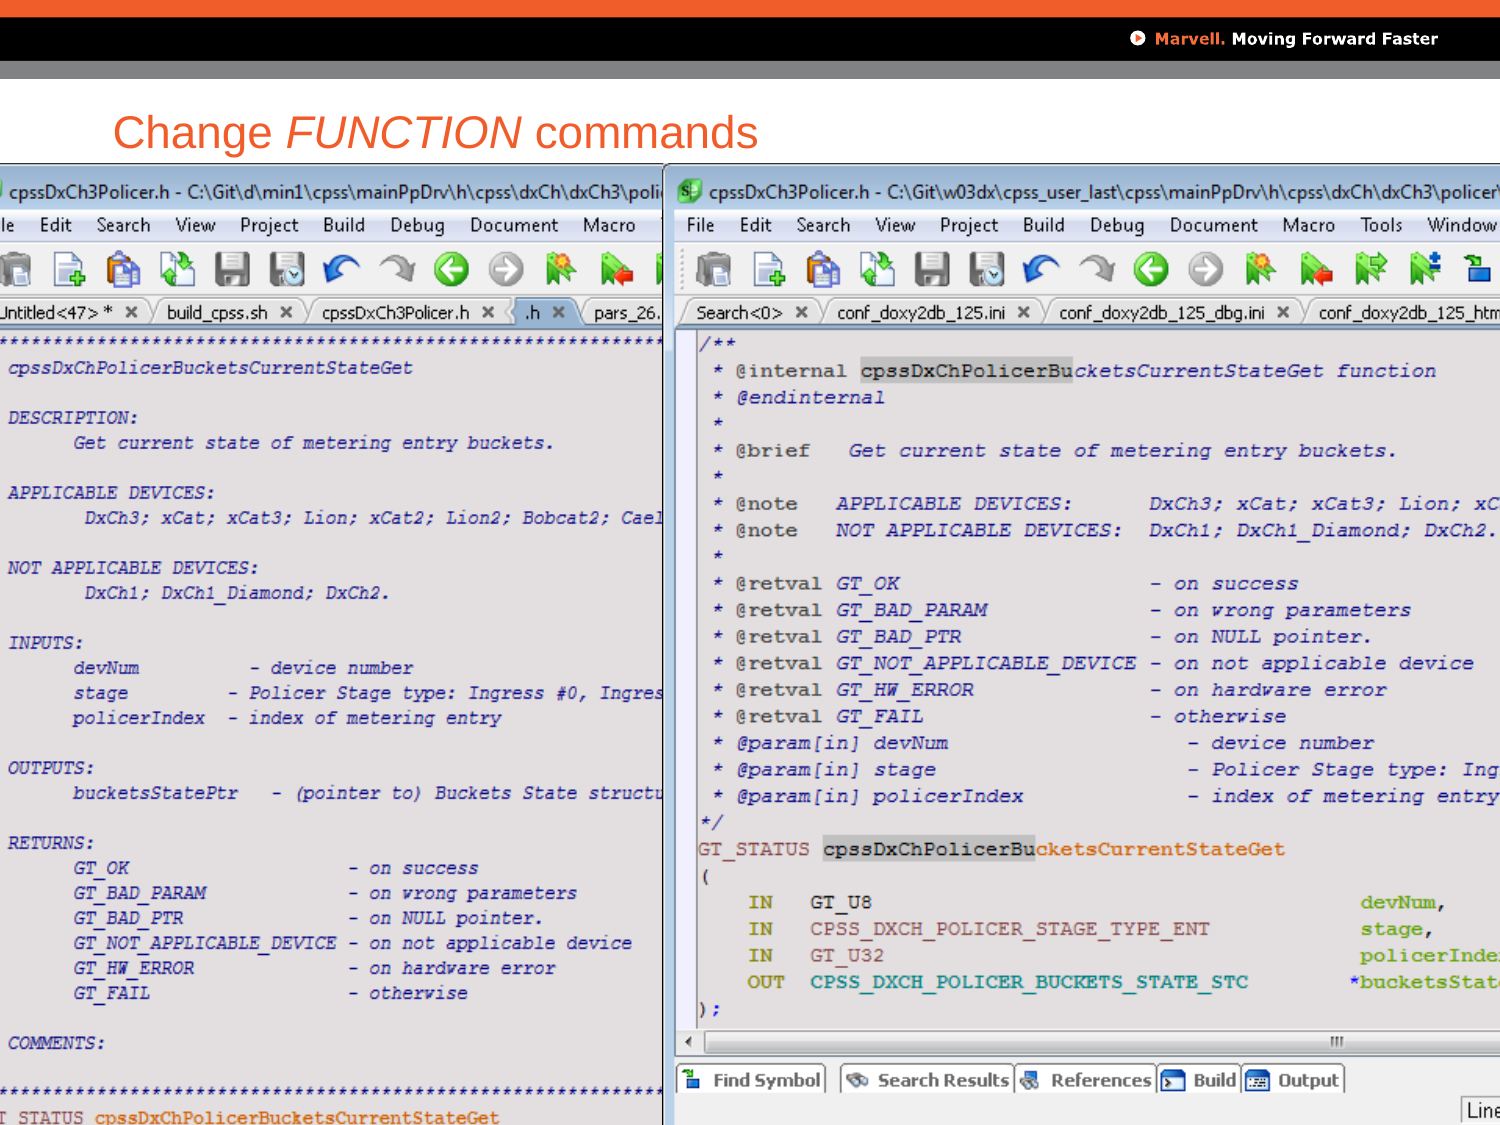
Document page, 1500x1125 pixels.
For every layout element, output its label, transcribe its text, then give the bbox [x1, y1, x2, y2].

picture [0, 162, 1500, 1125]
title Change FUNCTION commands [112, 95, 1425, 161]
